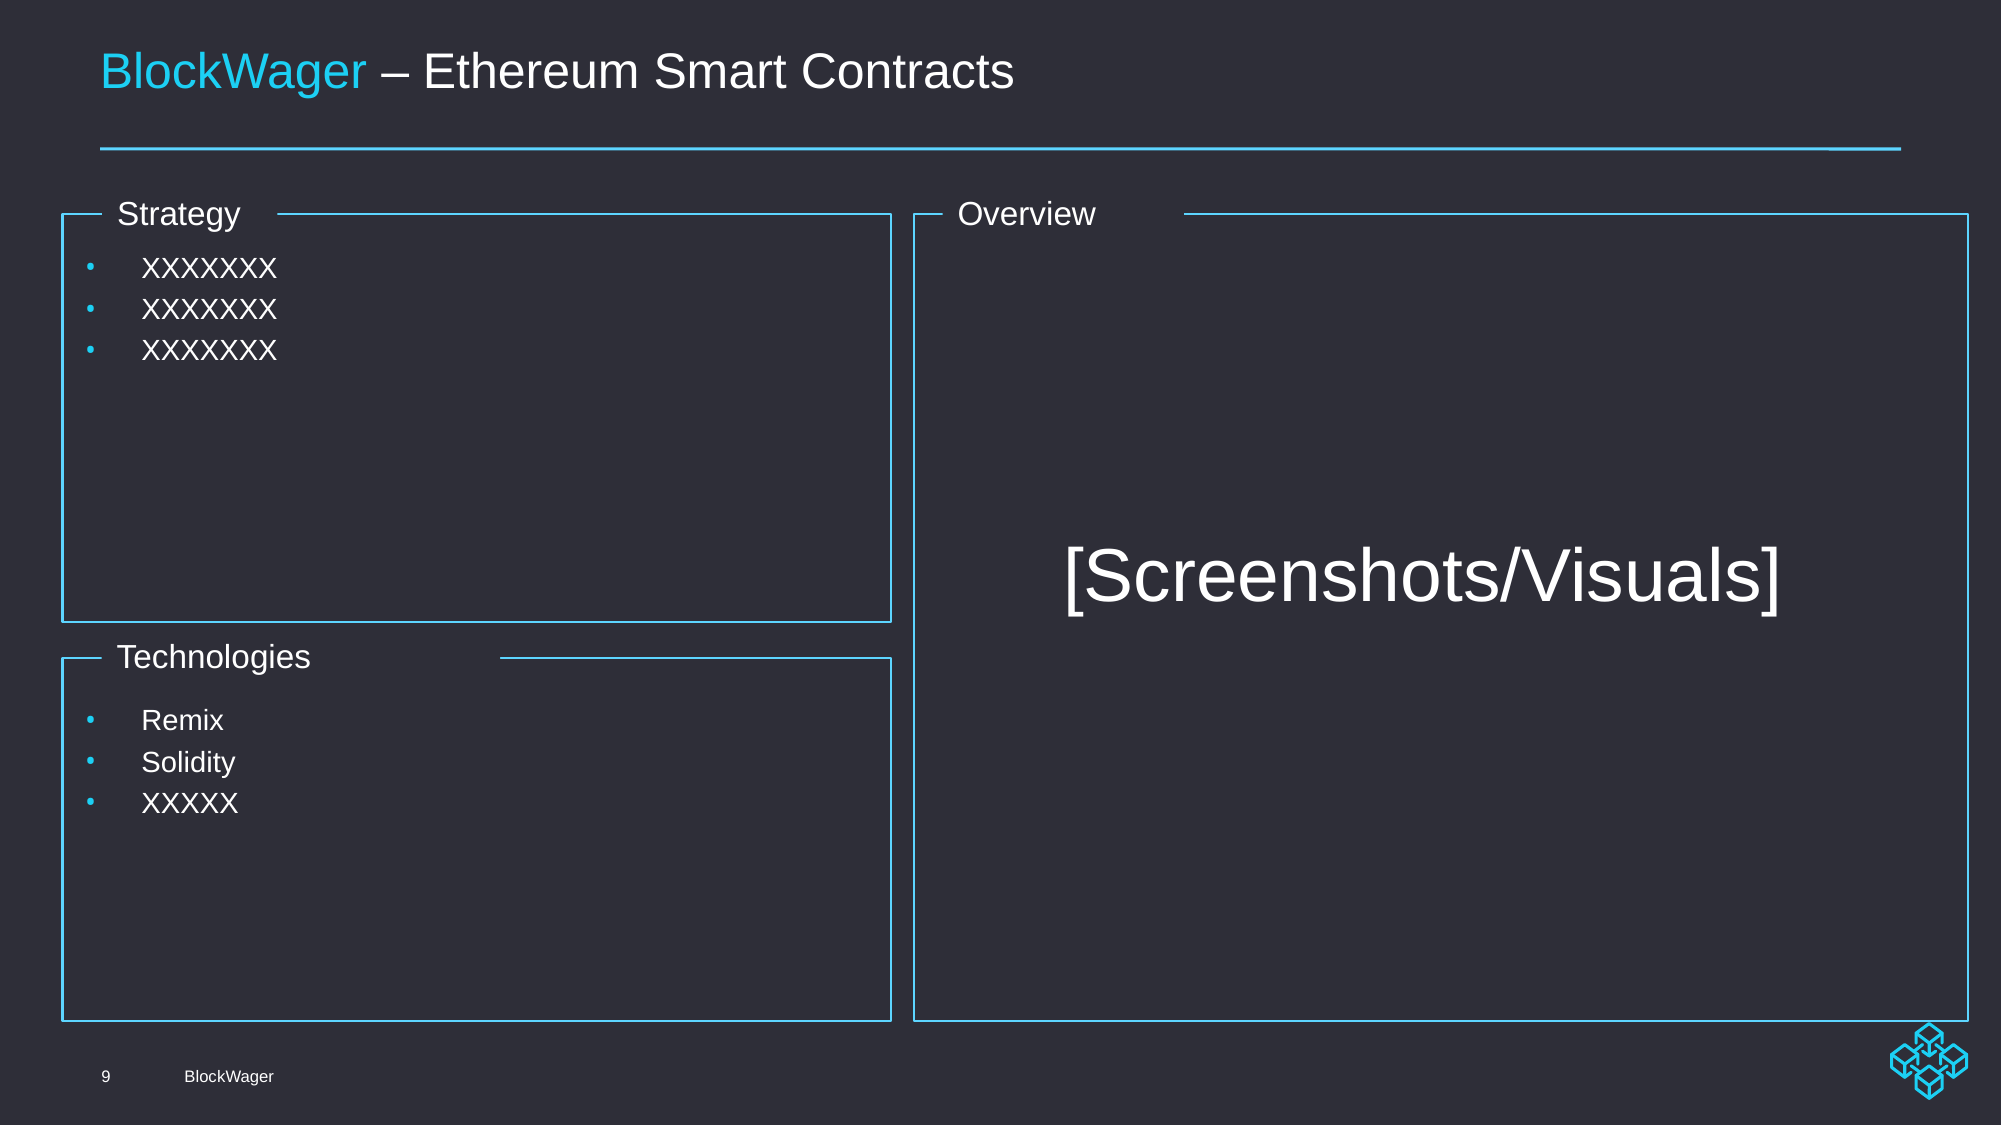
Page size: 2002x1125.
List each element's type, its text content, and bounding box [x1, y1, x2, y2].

text_box [Screenshots/Visuals] [1063, 526, 1870, 617]
text_box [60, 655, 893, 1023]
text_box Technologies [101, 626, 501, 690]
text_box [912, 212, 1970, 1023]
text_box Overview [942, 183, 1184, 247]
text_box Remix Solidity XXXXX [85, 701, 892, 820]
title BlockWager – Ethereum Smart Contracts [99, 48, 1901, 146]
text_box [60, 212, 893, 625]
text_box Strategy [102, 183, 278, 248]
slide_number 9 [101, 1060, 177, 1091]
footer BlockWager [184, 1060, 425, 1091]
